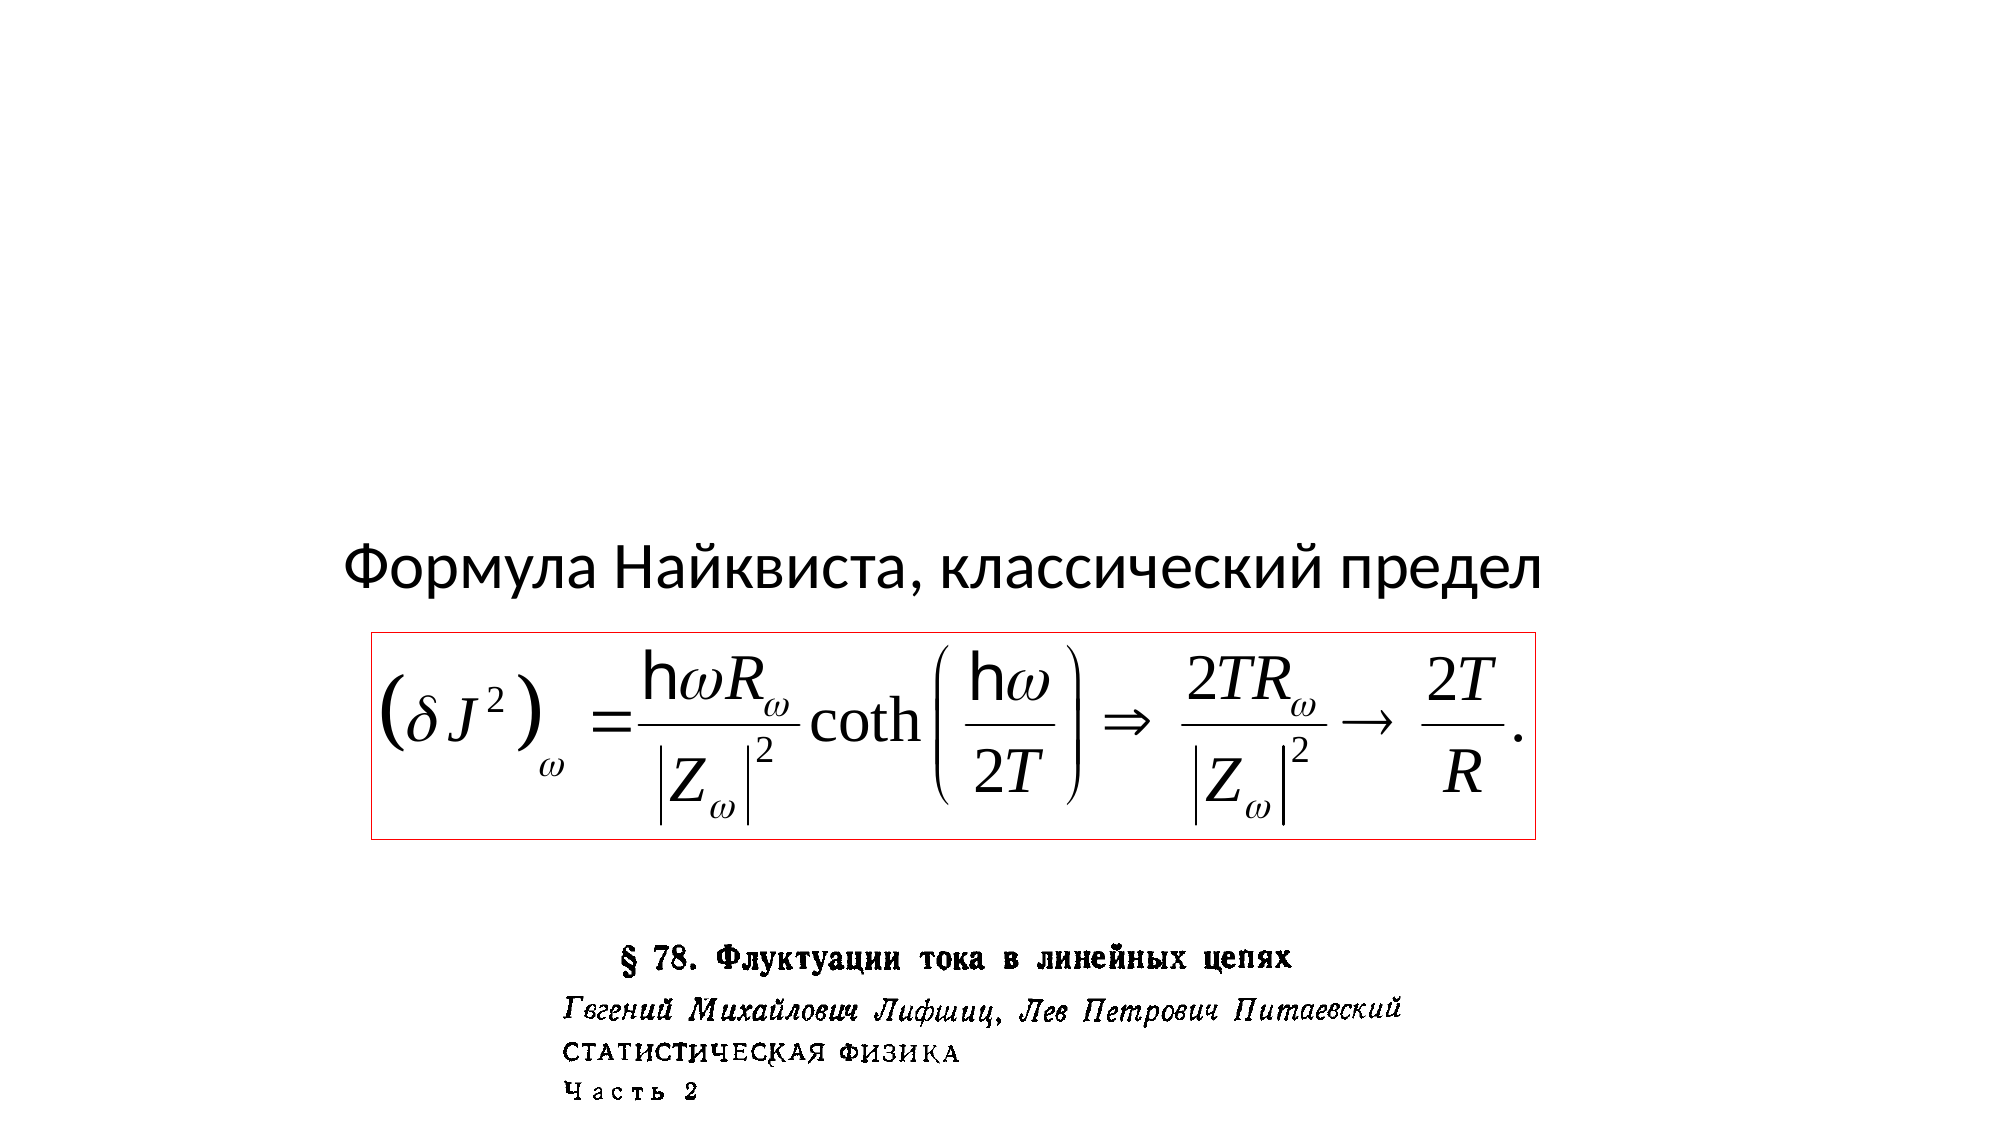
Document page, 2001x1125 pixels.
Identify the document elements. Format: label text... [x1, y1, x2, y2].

picture [560, 987, 1412, 1106]
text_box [371, 632, 1536, 840]
text_box Формула Найквиста, классический предел [328, 514, 1560, 610]
picture [608, 929, 1299, 982]
